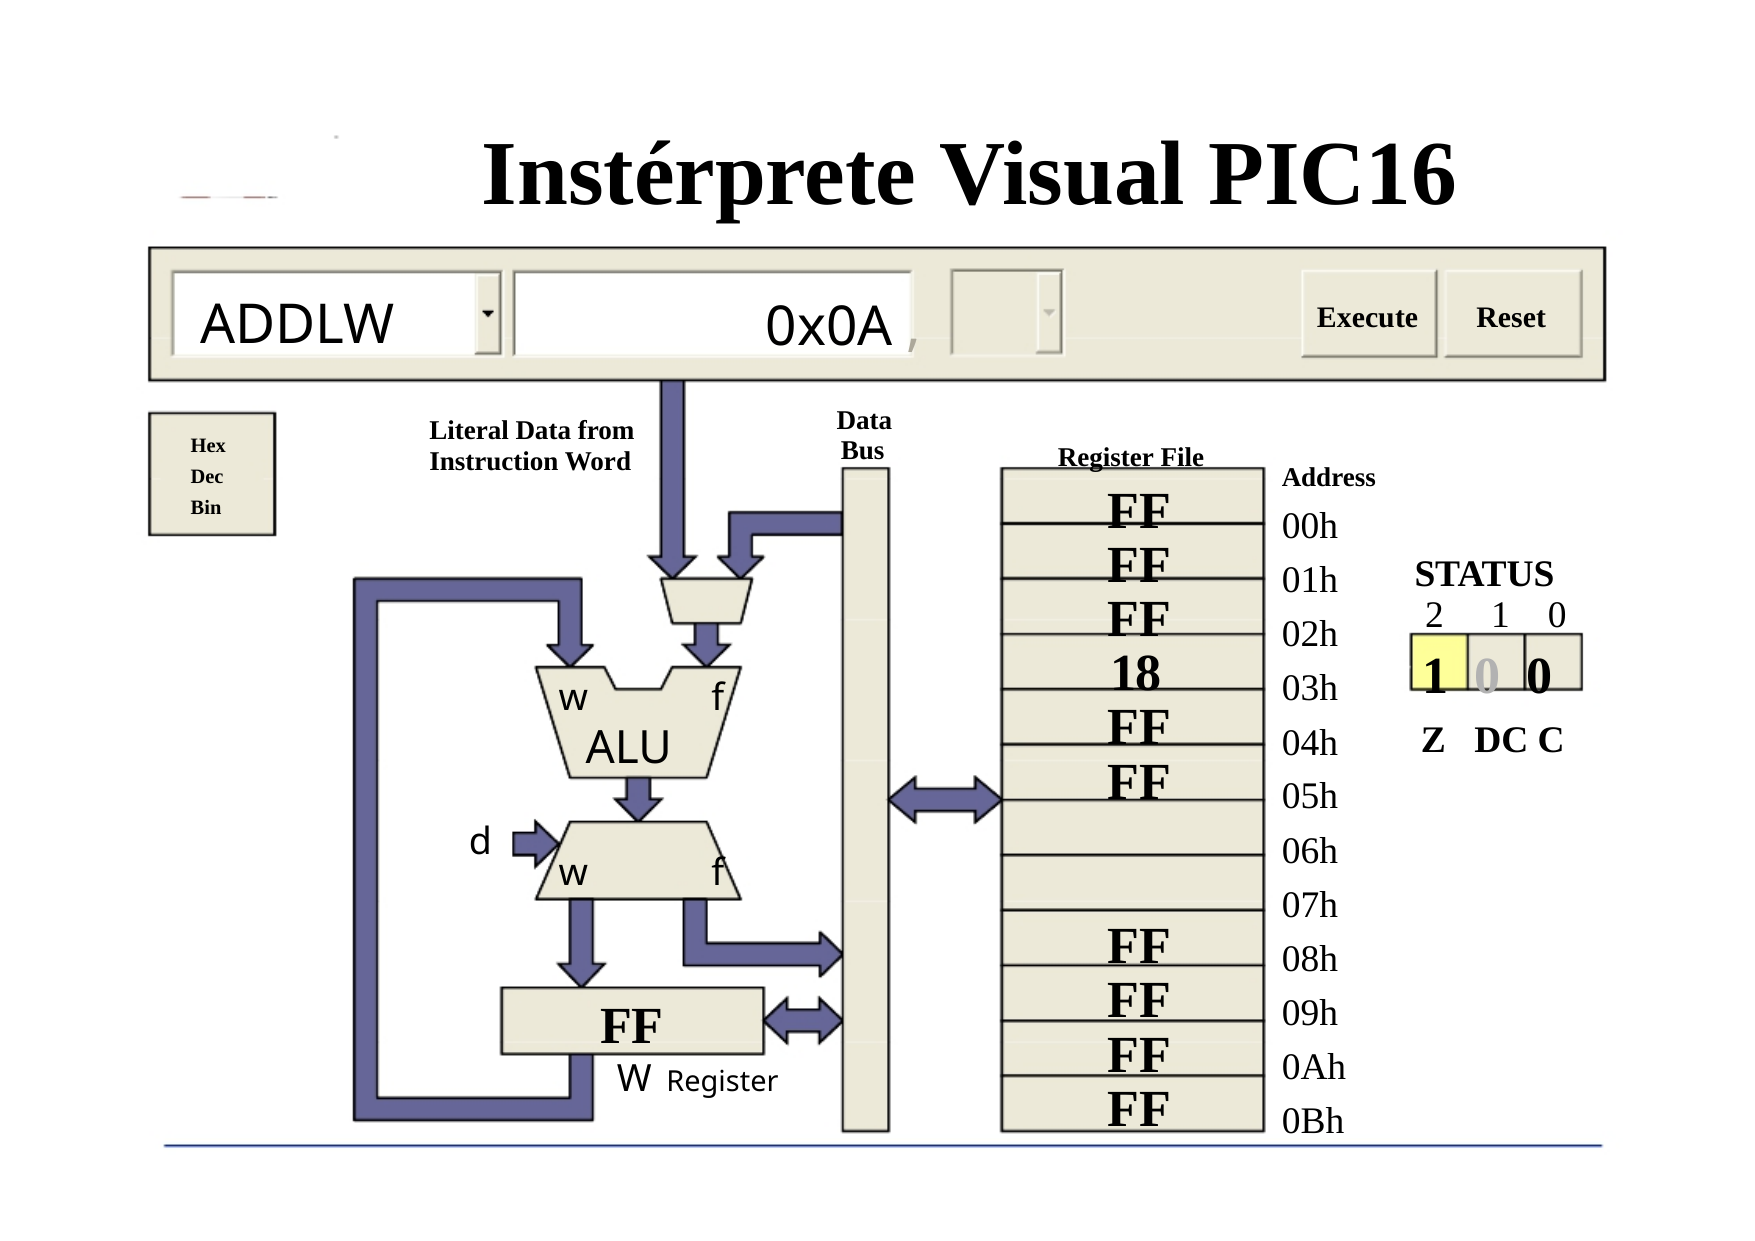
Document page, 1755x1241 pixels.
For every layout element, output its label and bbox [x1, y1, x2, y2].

picture [124, 56, 1630, 1184]
